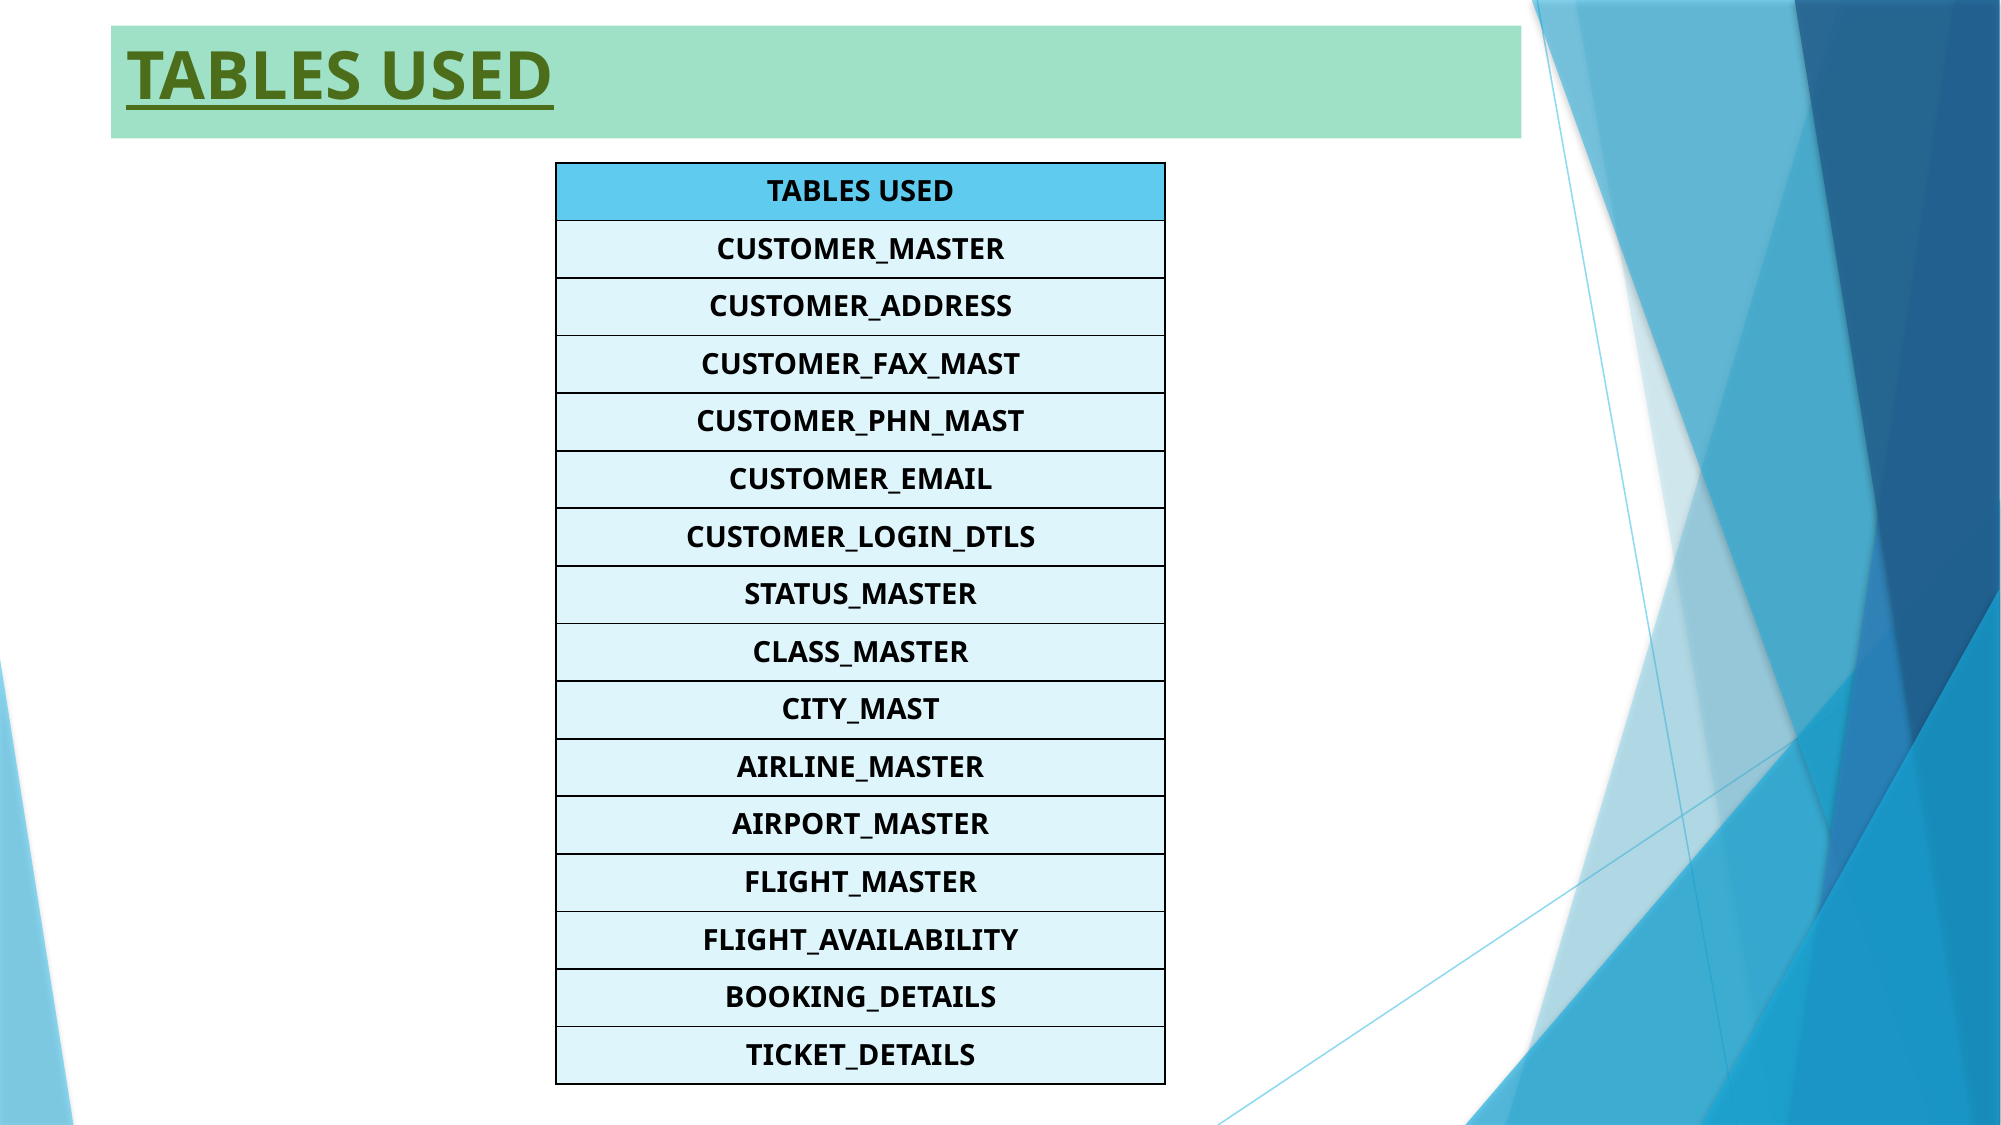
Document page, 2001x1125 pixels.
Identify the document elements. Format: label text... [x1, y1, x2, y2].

table_cell CLASS_MASTER [557, 624, 1164, 680]
table_header TABLES USED [557, 164, 1164, 220]
table_cell STATUS_MASTER [557, 567, 1164, 623]
table_cell AIRPORT_MASTER [557, 797, 1164, 853]
table_cell AIRLINE_MASTER [557, 740, 1164, 795]
title TABLES USED [111, 25, 1522, 139]
table_cell CUSTOMER_ADDRESS [557, 279, 1164, 335]
table_cell FLIGHT_MASTER [557, 855, 1164, 911]
table_cell CITY_MAST [557, 682, 1164, 738]
table_cell FLIGHT_AVAILABILITY [557, 912, 1164, 968]
table_cell BOOKING_DETAILS [557, 970, 1164, 1026]
table_cell CUSTOMER_FAX_MAST [557, 336, 1164, 392]
table_cell CUSTOMER_LOGIN_DTLS [557, 509, 1164, 565]
table_cell CUSTOMER_EMAIL [557, 452, 1164, 507]
table_cell TICKET_DETAILS [557, 1027, 1164, 1083]
table_cell CUSTOMER_PHN_MAST [557, 394, 1164, 450]
table_cell CUSTOMER_MASTER [557, 221, 1164, 277]
